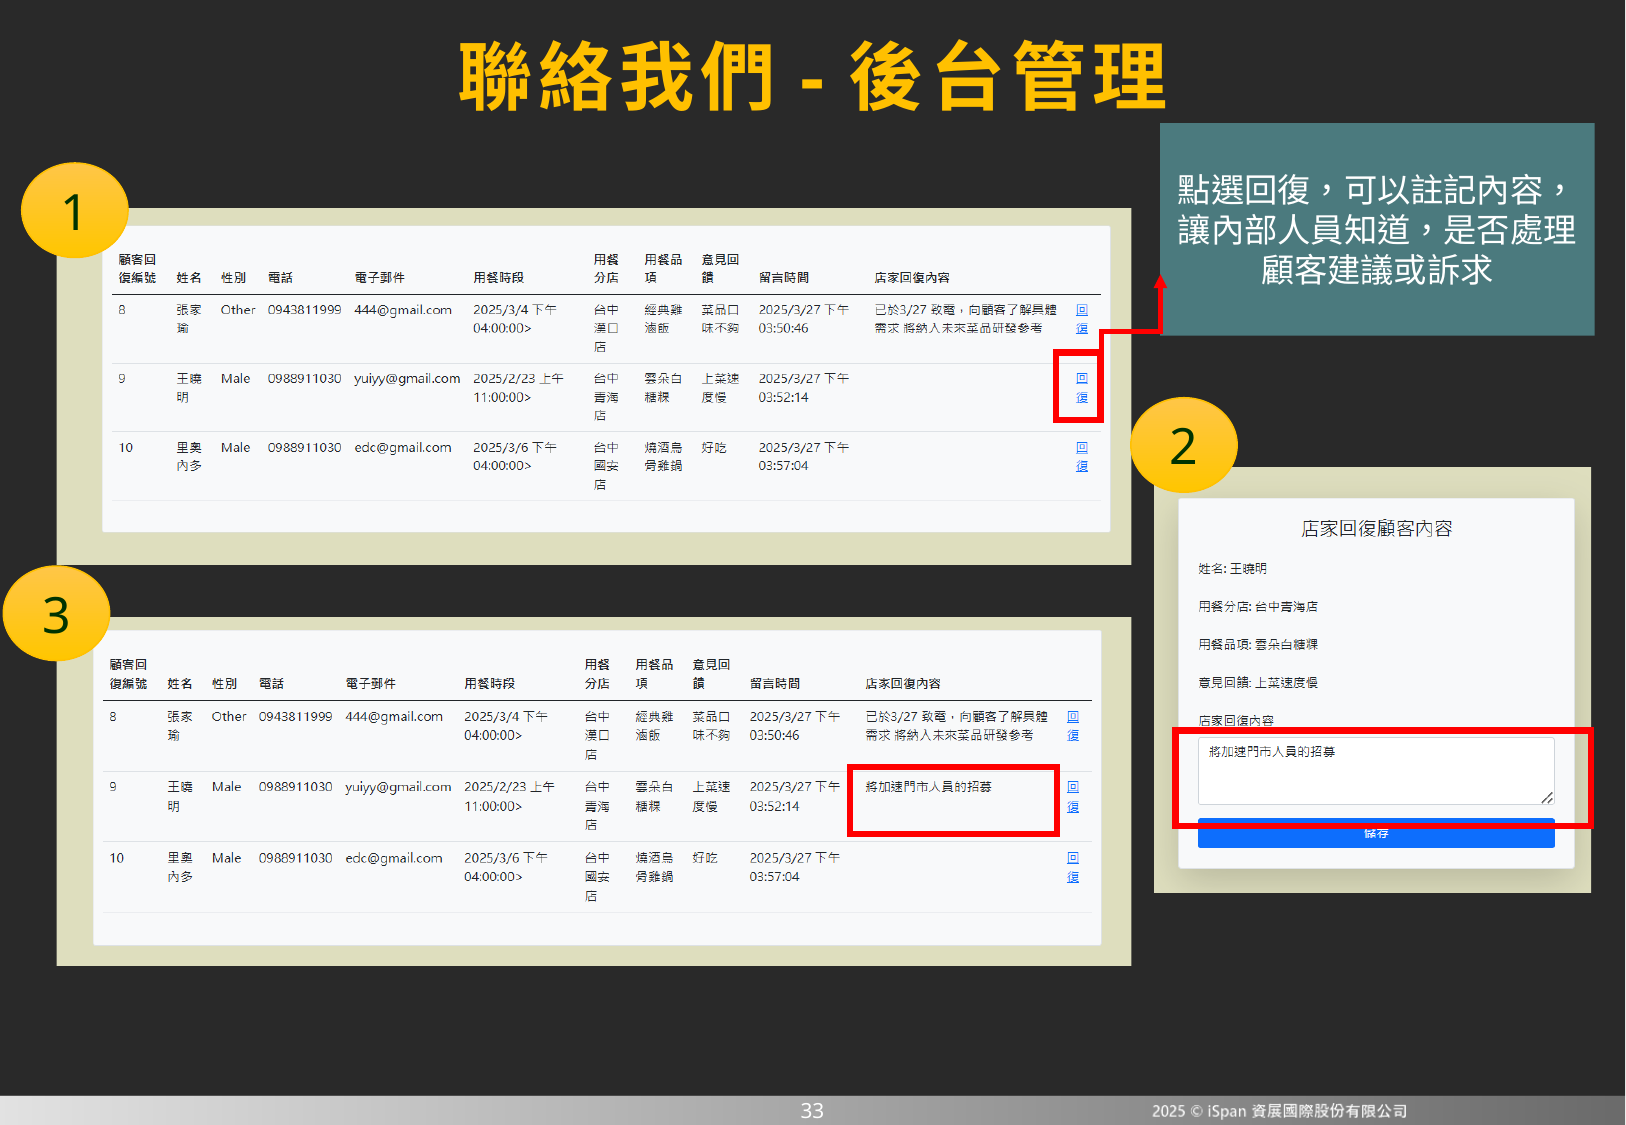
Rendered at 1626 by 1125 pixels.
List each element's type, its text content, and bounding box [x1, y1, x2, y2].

text_box 點選回復，可以註記內容， 讓內部人員知道，是否處理顧客建議或訴求 [1160, 123, 1595, 336]
title 聯絡我們-後台管理 [103, 12, 1522, 138]
text_box 2 [1132, 397, 1238, 484]
text_box 3 [3, 566, 110, 661]
text_box 1 [21, 162, 128, 255]
picture [0, 0, 1626, 1125]
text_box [1101, 274, 1161, 389]
